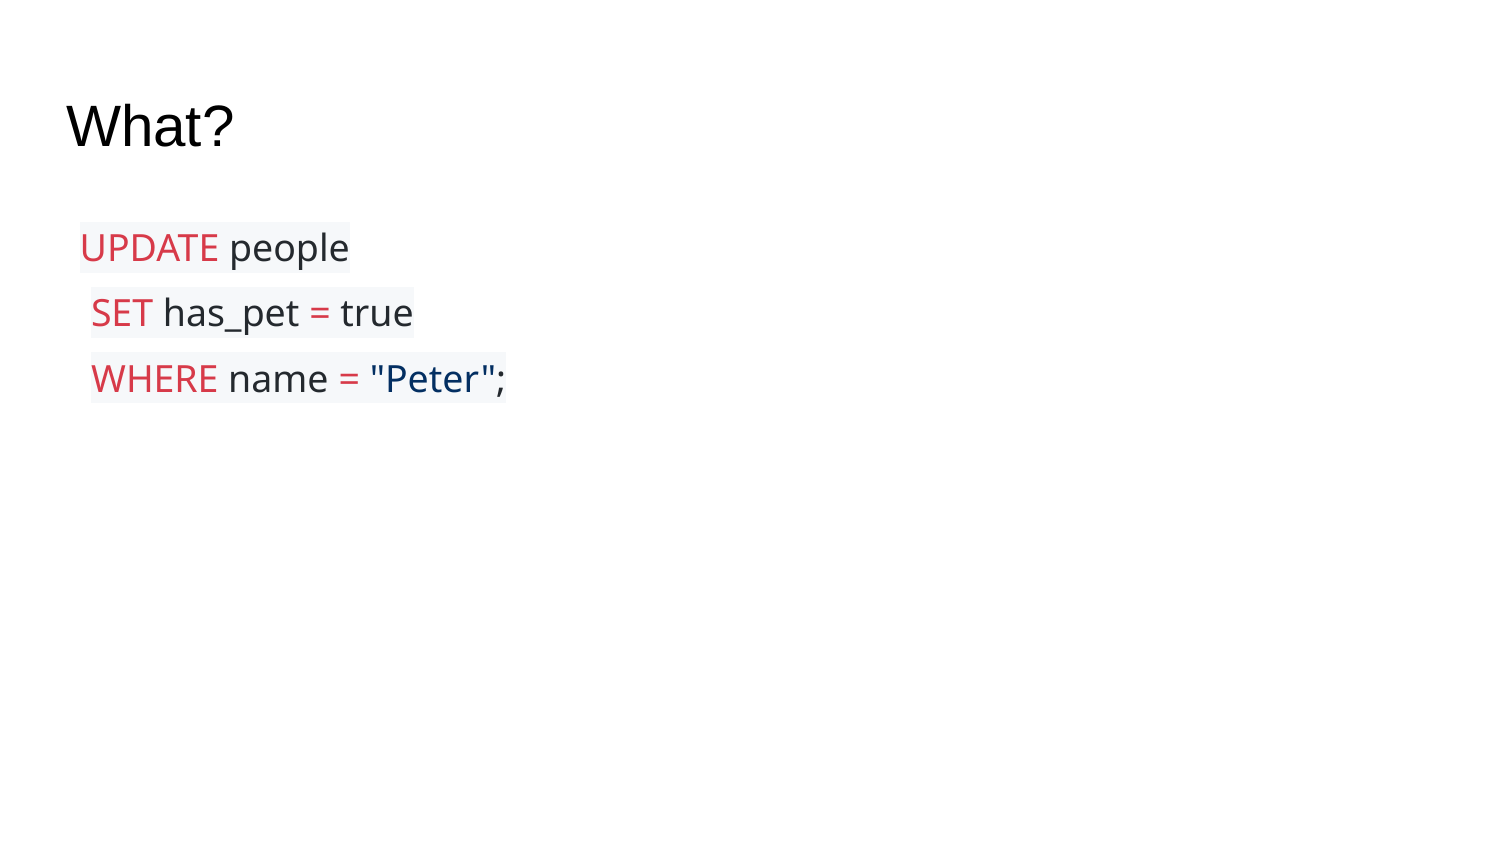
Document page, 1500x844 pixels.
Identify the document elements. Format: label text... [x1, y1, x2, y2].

list UPDATE people SET has_pet = true WHERE name = "Peter"; [51, 189, 1449, 750]
title What? [51, 72, 1449, 167]
